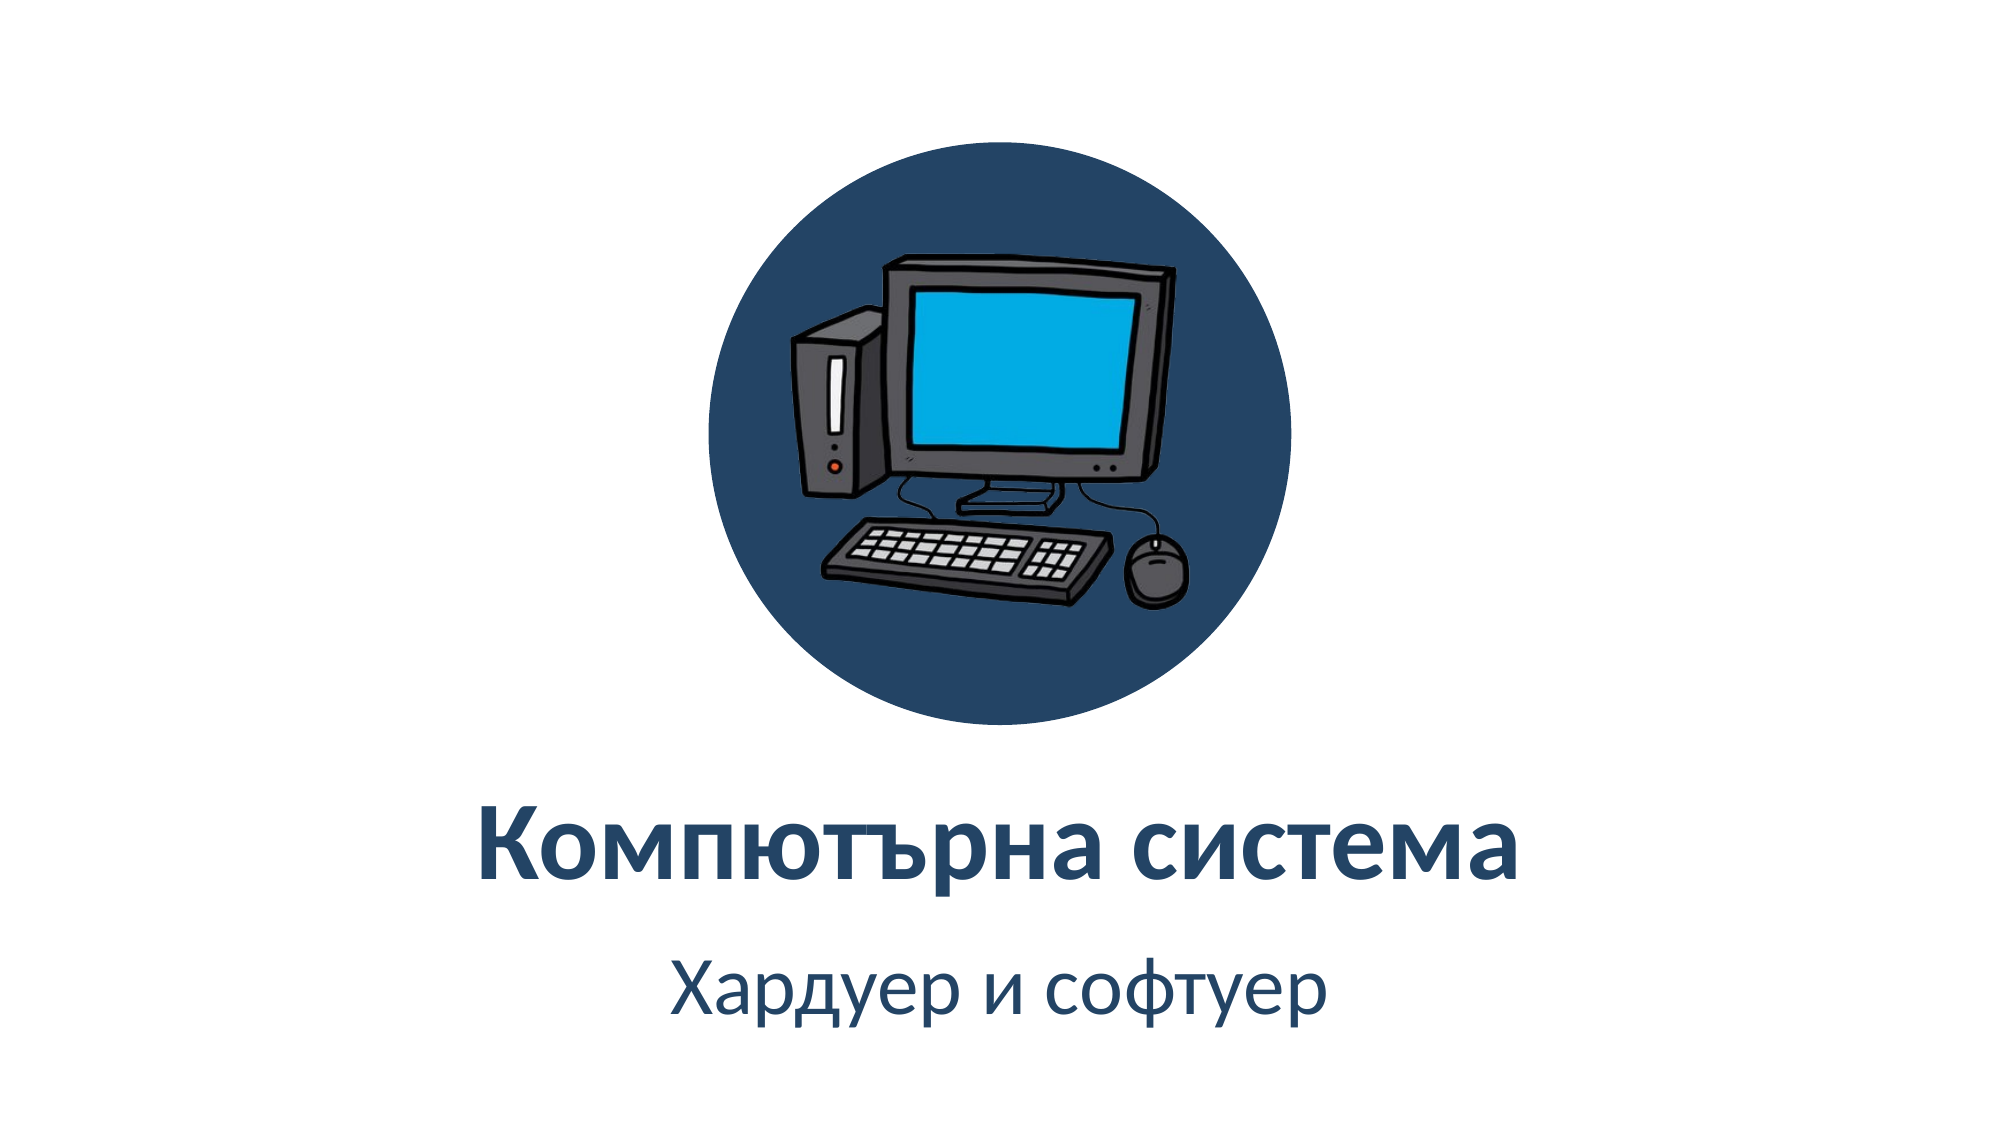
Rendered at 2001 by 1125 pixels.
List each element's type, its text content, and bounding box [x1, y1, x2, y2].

subtitle Хардуер и софтуер [100, 916, 1900, 1043]
title Компютърна система [100, 771, 1900, 898]
picture [741, 224, 1240, 640]
